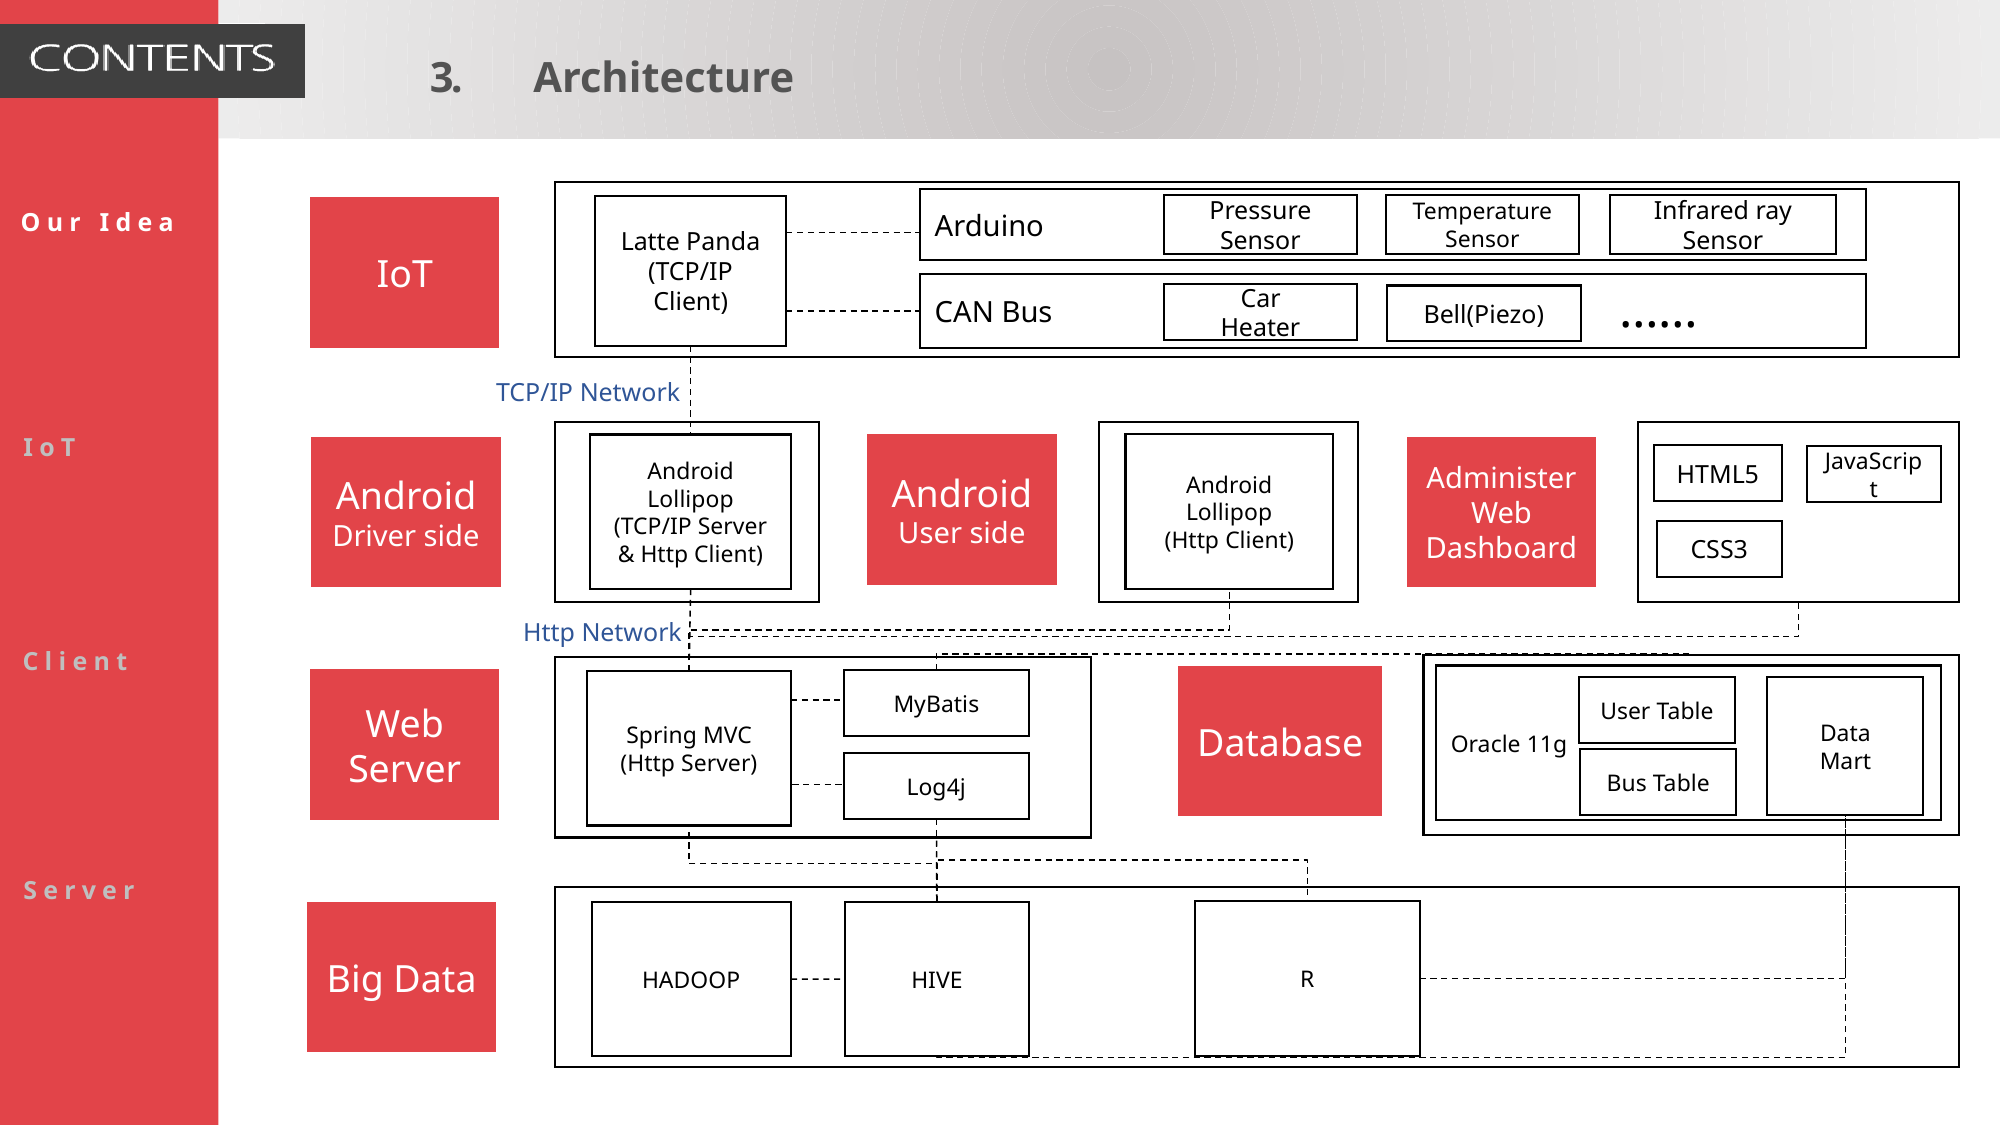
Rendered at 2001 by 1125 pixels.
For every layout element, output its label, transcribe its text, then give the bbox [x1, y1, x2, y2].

text_box Client [7, 637, 143, 683]
text_box Server [8, 867, 150, 913]
text_box Our Idea [5, 199, 189, 244]
text_box IoT [8, 424, 91, 470]
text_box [416, 43, 1094, 110]
picture [0, 24, 306, 99]
text_box [0, 0, 219, 24]
text_box [0, 99, 219, 1125]
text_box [305, 182, 1960, 1068]
text_box [219, 0, 2000, 139]
